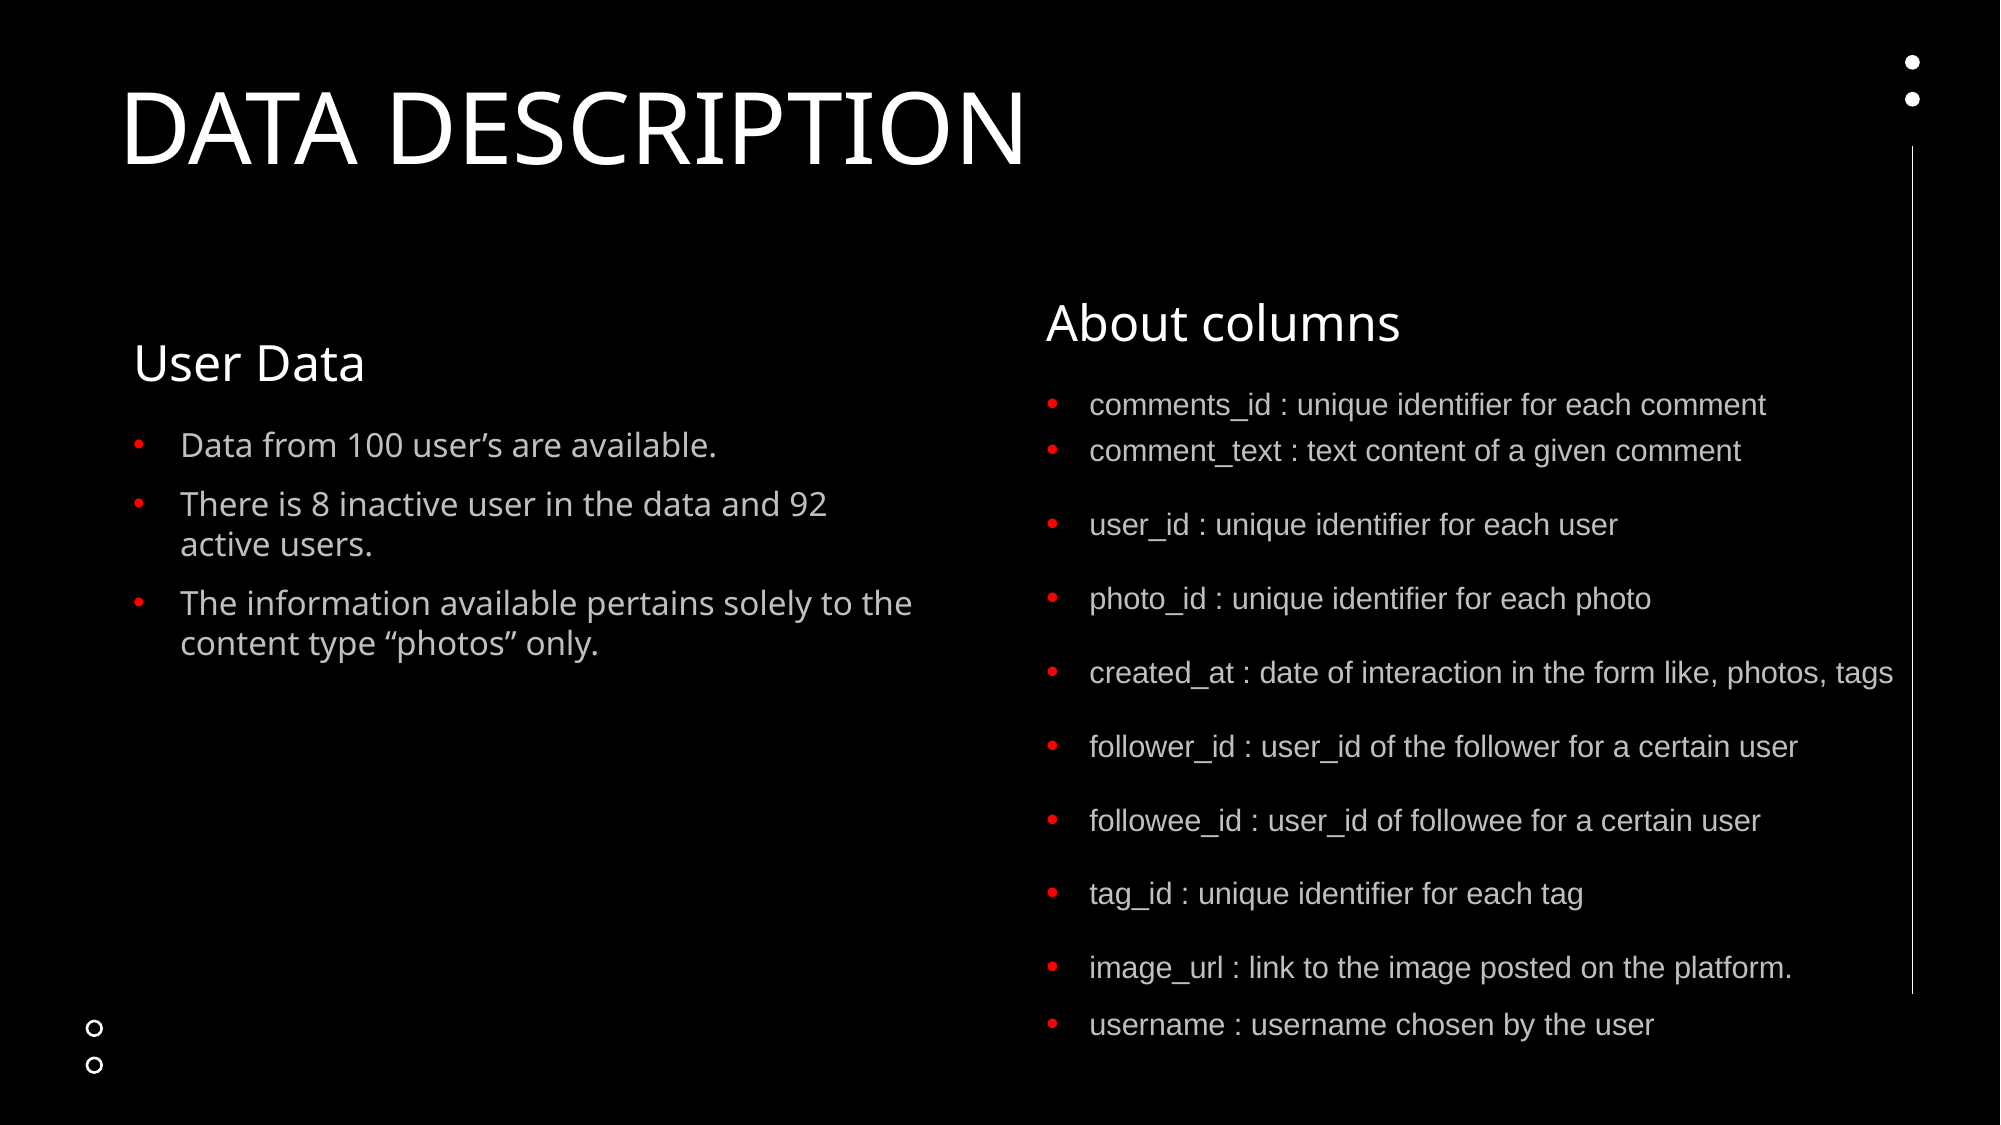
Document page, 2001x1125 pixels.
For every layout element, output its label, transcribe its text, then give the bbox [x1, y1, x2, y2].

title DATA DESCRIPTION [118, 72, 1878, 183]
text_box Data from 100 user’s are available. There is 8 inactive user in the data and 92 active users. The information available pertains solely to the content type “photos” only. [118, 416, 939, 948]
text_box User Data [118, 324, 941, 417]
text_box About columns [1031, 284, 1855, 377]
text_box comments_id : unique identifier for each comment comment_text : text content of a given comment user_id : unique identifier for each user photo_id : unique identifier for each photo created_at : date of interaction in the form like, photos, tags follower_id : user_id of the follower for a certain user followee_id : user_id of followee for a certain user tag_id : unique identifier for each tag image_url : link to the image posted on the platform. username : username chosen by the user [1031, 377, 1910, 1079]
